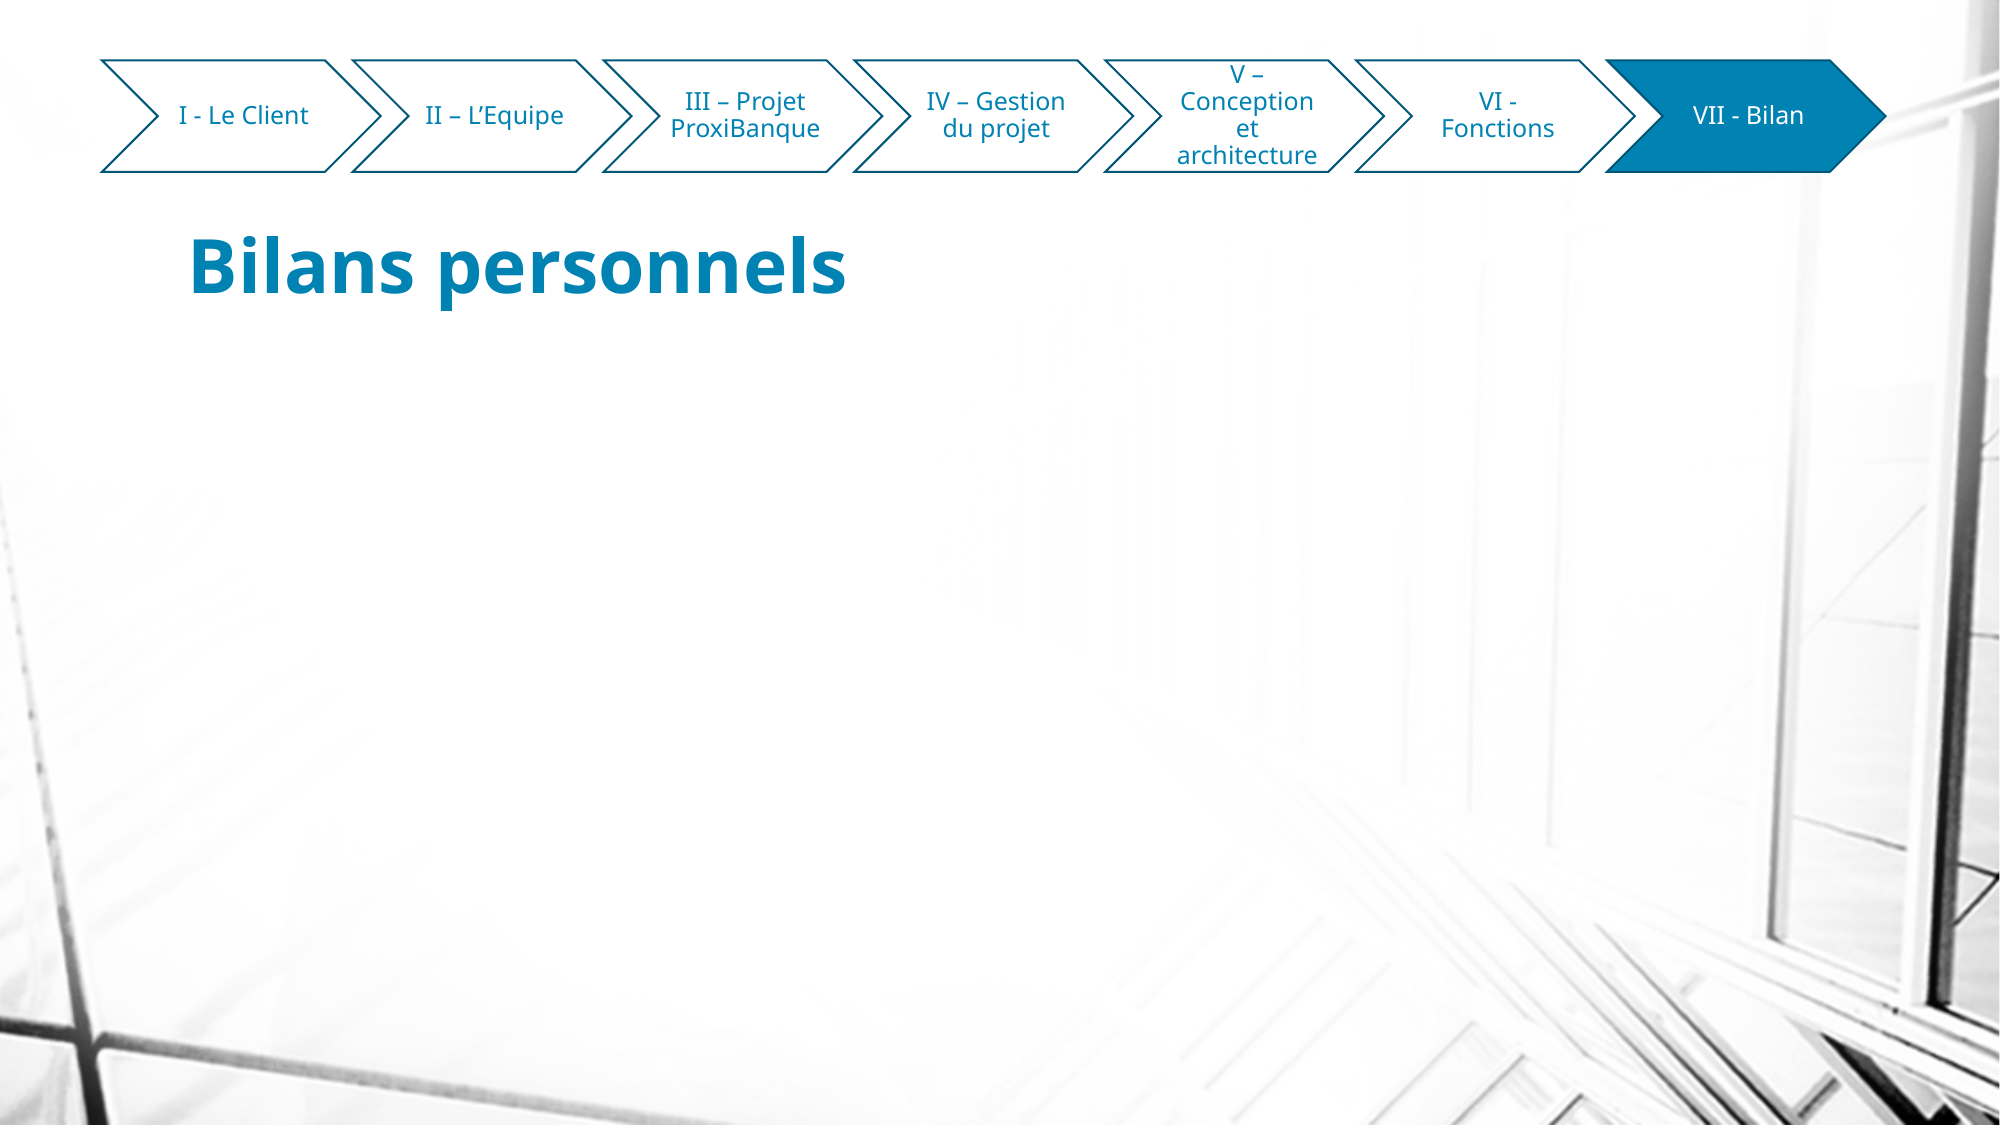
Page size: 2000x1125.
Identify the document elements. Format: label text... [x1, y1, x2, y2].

title Bilans personnels [172, 229, 1672, 316]
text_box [101, 3, 1886, 229]
picture [0, 0, 2000, 1125]
